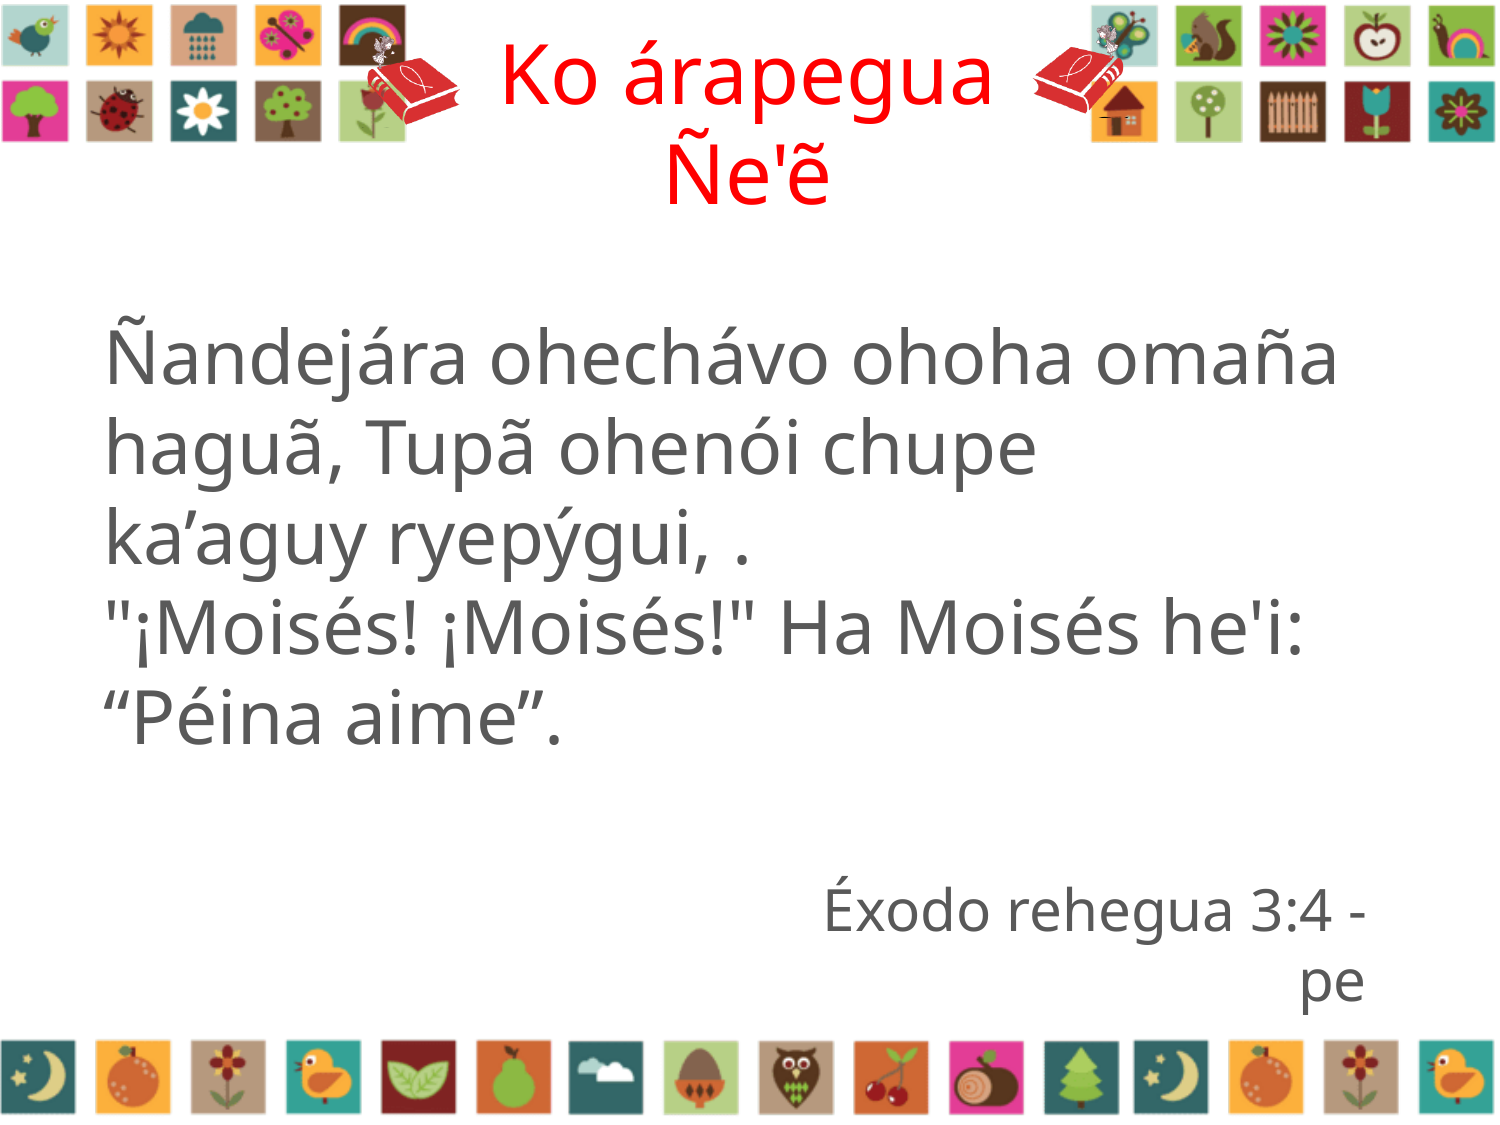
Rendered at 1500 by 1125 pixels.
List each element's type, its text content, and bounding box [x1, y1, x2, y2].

picture [1001, 3, 1500, 150]
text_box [0, 1028, 1500, 1118]
picture [0, 3, 492, 150]
text_box Ko árapegua Ñe'ẽ [414, 13, 1080, 229]
text_box Éxodo rehegua 3:4 -pe [749, 865, 1382, 1021]
text_box Ñandejára ohechávo ohoha omaña haguã, Tupã ohenói chupe ka’aguy ryepýgui, . "¡Moisés! ¡Moisés!" Ha Moisés he'i: “Péina aime”. [88, 302, 1436, 858]
